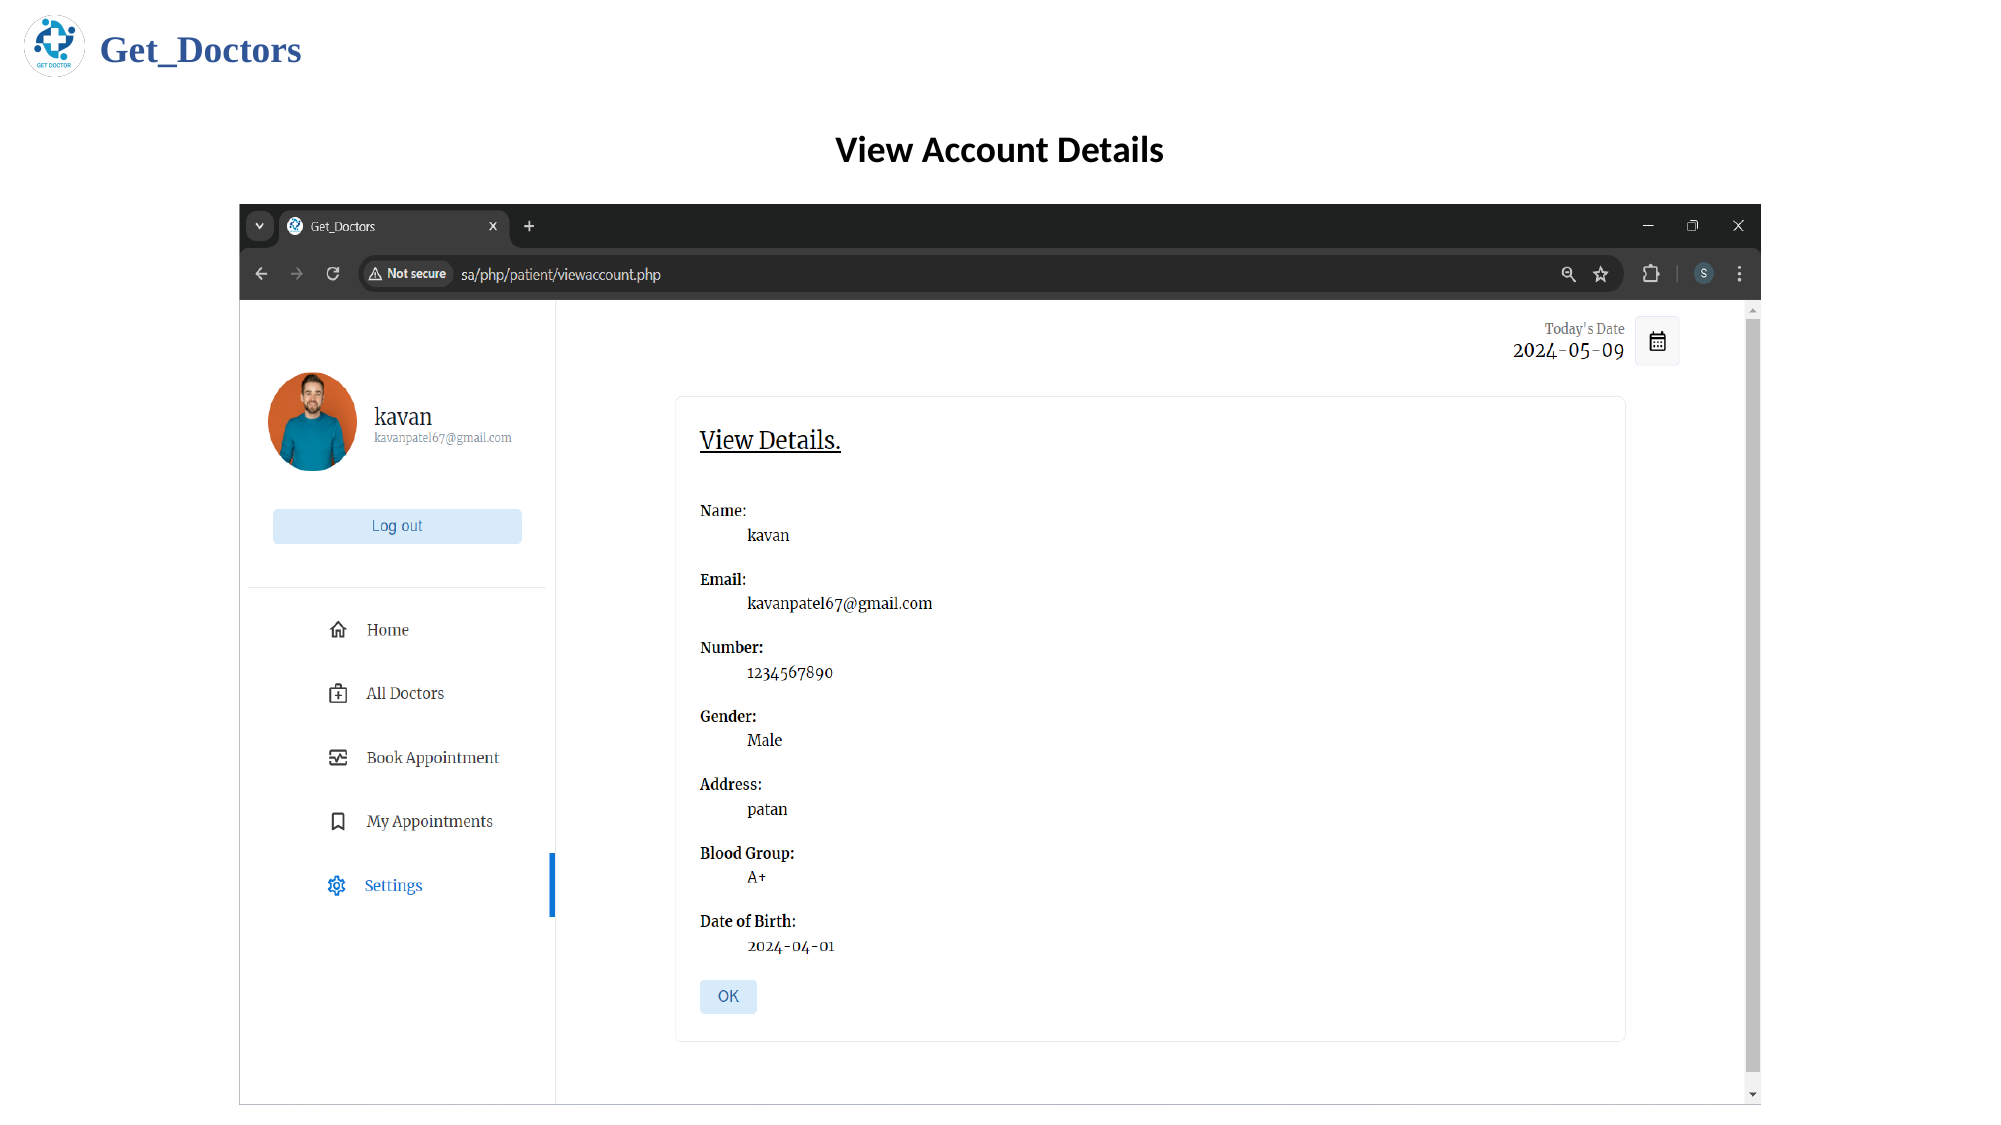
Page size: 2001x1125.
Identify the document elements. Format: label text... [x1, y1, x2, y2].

picture [24, 15, 85, 77]
text_box View Account Details [709, 117, 1291, 178]
picture [236, 200, 1764, 1108]
text_box Get_Doctors [85, 17, 434, 77]
